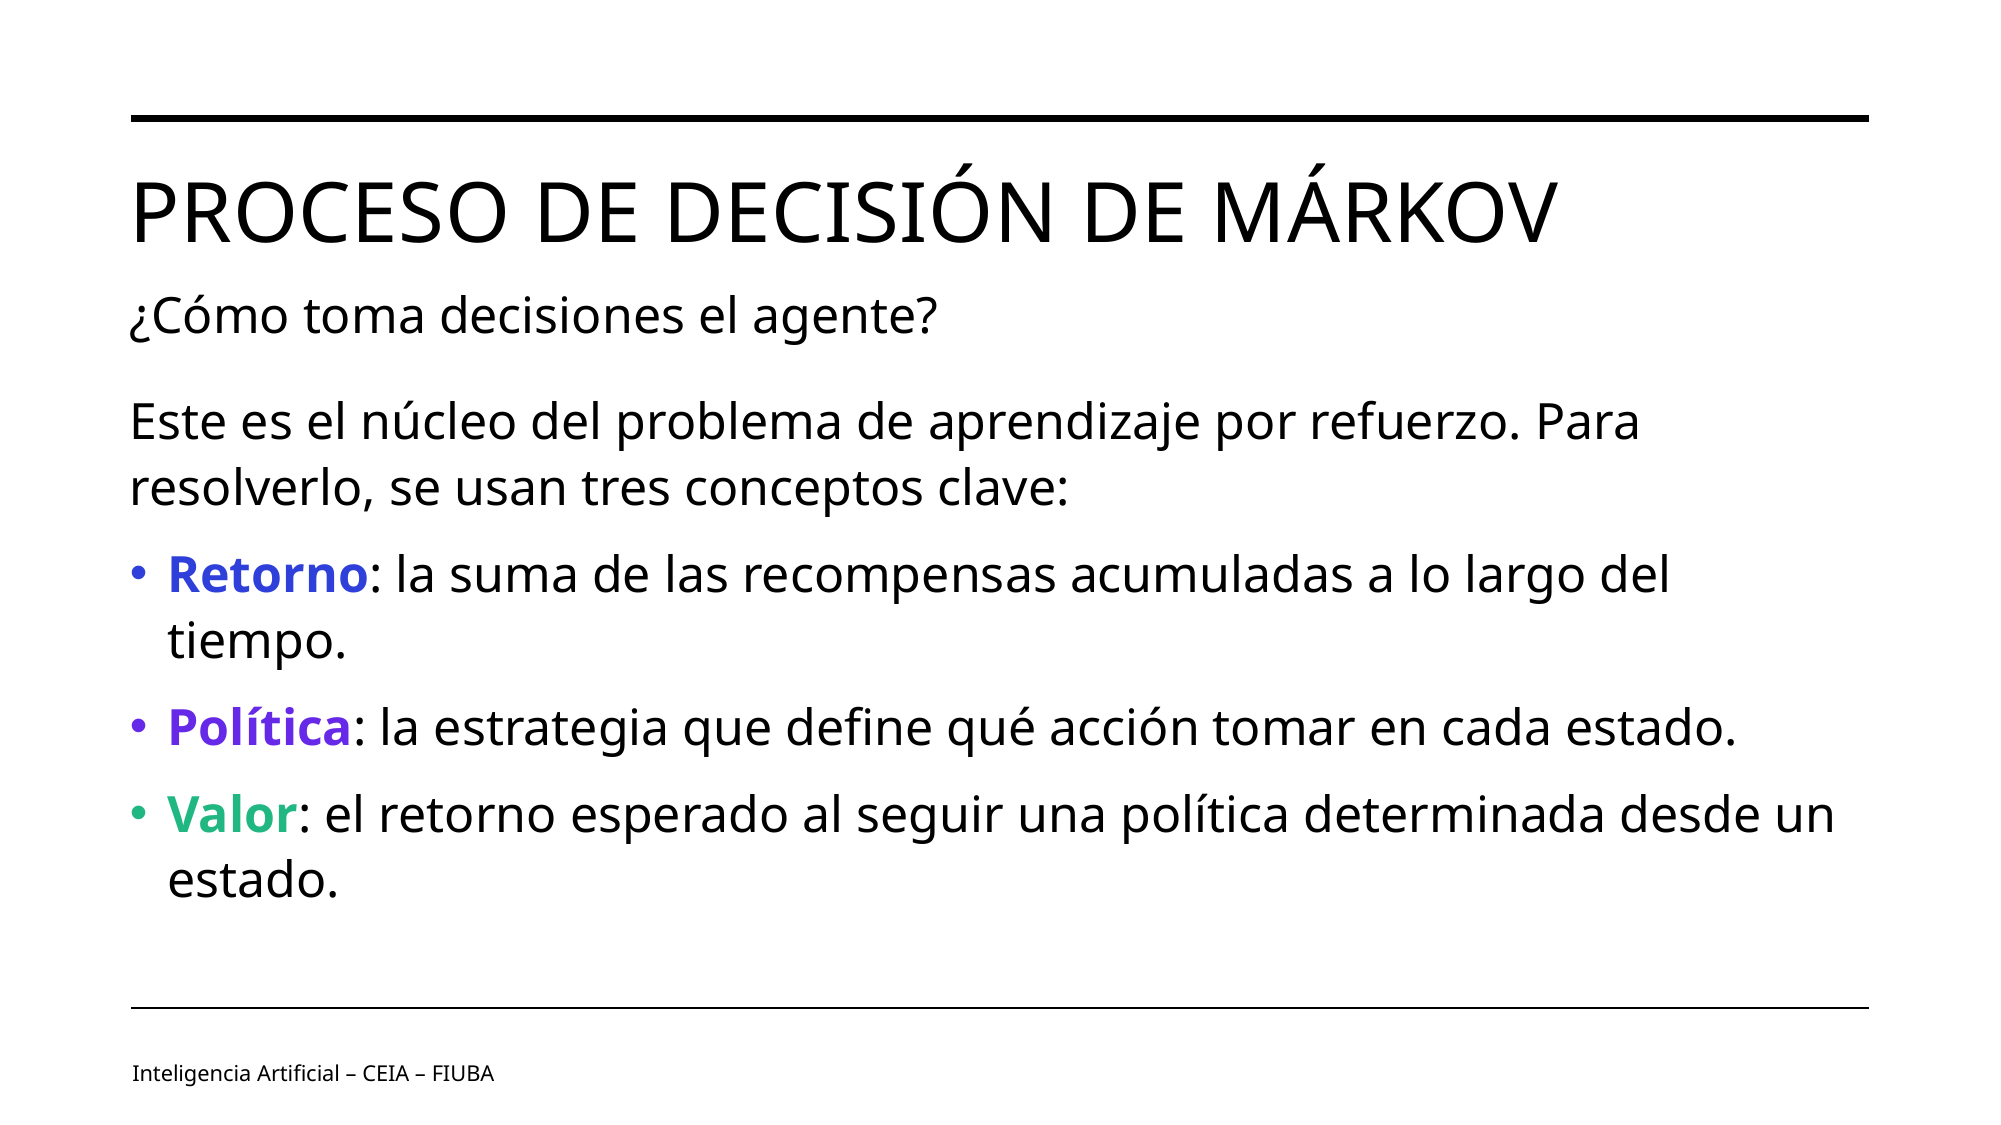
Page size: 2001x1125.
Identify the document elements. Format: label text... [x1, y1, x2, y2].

list Este es el núcleo del problema de aprendizaje por refuerzo. Para resolverlo, se usan tres conceptos clave: Retorno: la suma de las recompensas acumuladas a lo largo del tiempo. Política: la estrategia que define qué acción tomar en cada estado. Valor: el retorno esperado al seguir una política determinada desde un estado. [114, 376, 1869, 999]
footer Inteligencia Artificial – CEIA – FIUBA [117, 1042, 862, 1103]
text_box ¿Cómo toma decisiones el agente? [114, 275, 1377, 351]
title Proceso de decisión de Márkov [114, 151, 1869, 376]
